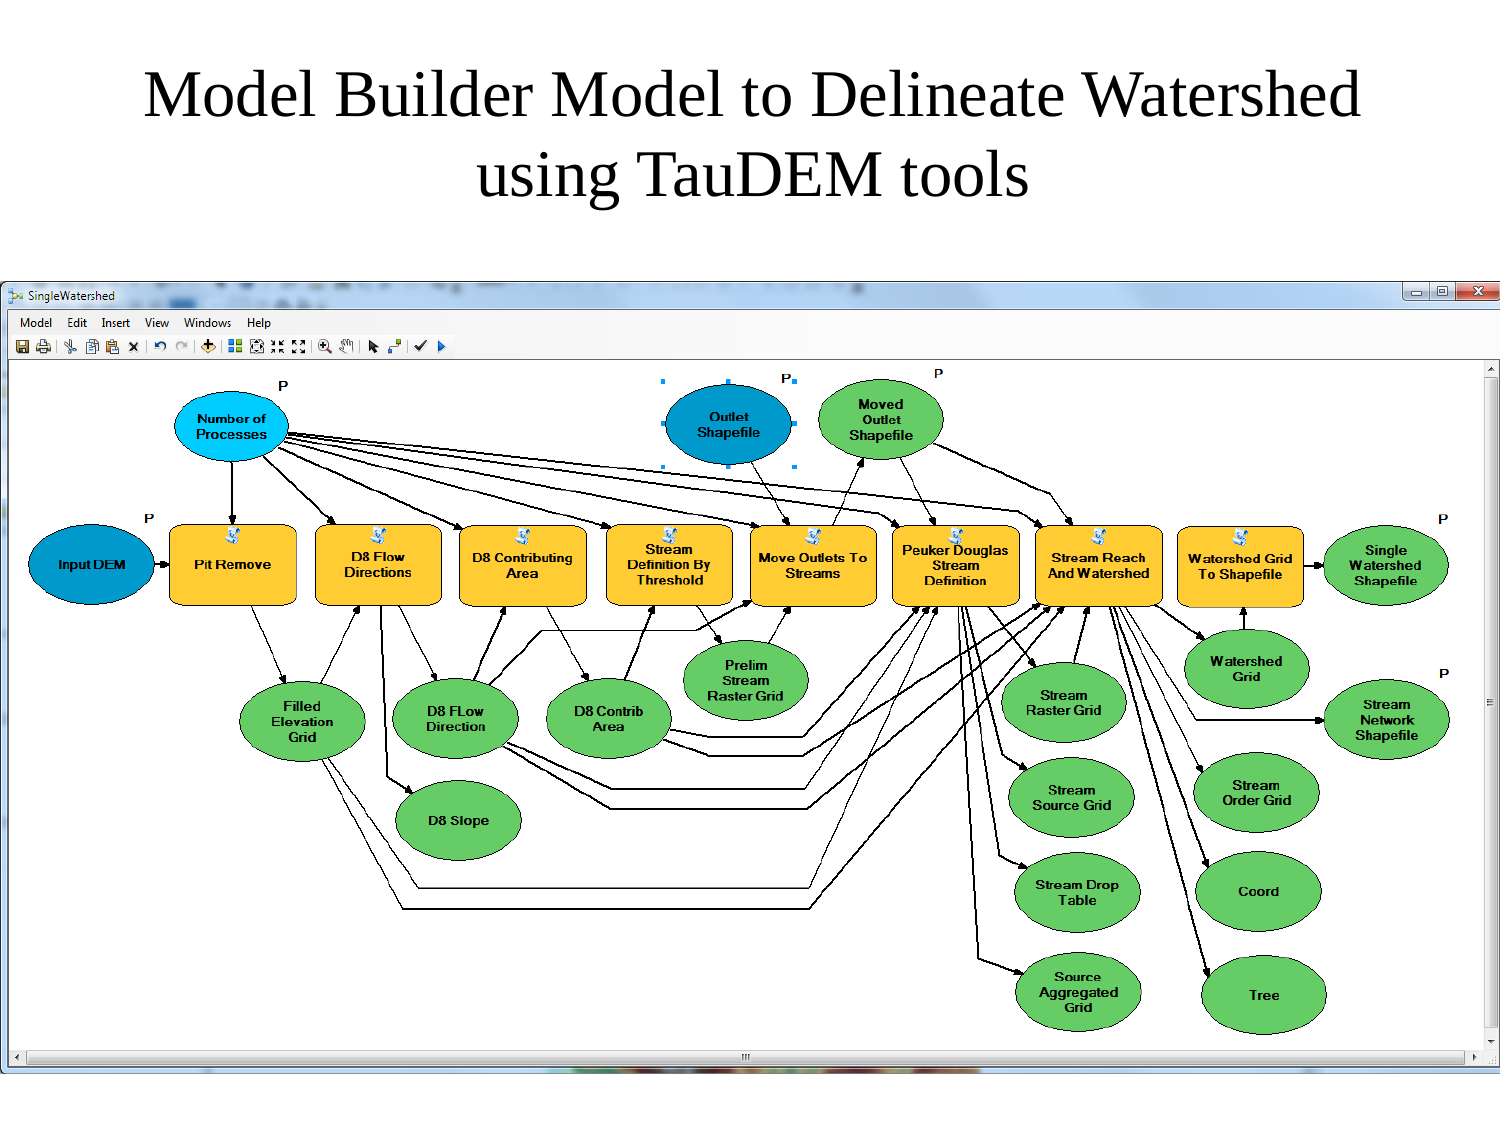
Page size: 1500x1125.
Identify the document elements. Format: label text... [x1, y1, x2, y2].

title Model Builder Model to Delineate Watershed using TauDEM tools [115, 62, 1392, 199]
picture [0, 281, 1500, 1075]
